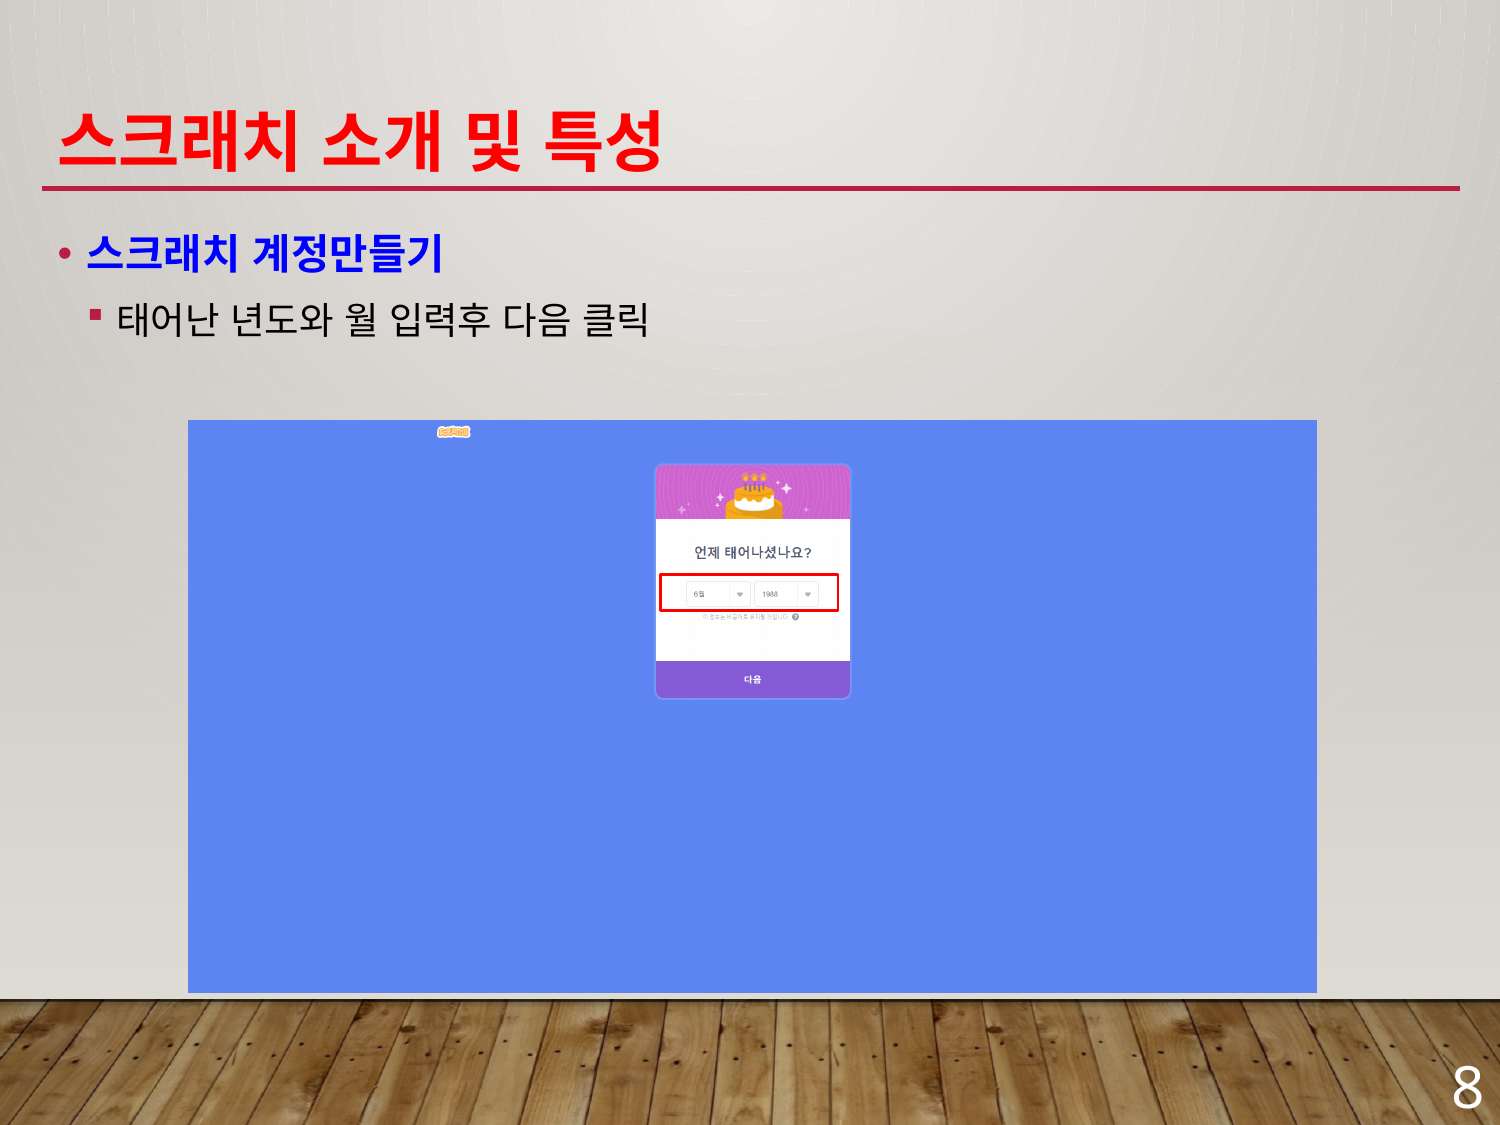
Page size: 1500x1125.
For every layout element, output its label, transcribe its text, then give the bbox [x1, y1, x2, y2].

list 스크래치 계정만들기 태어난 년도와 월 입력후 다음 클릭 [42, 210, 1461, 993]
title 스크래치 소개 및 특성 [42, 16, 1461, 189]
picture [188, 420, 1318, 993]
slide_number 8 [1369, 1042, 1500, 1125]
picture [0, 999, 1500, 1125]
